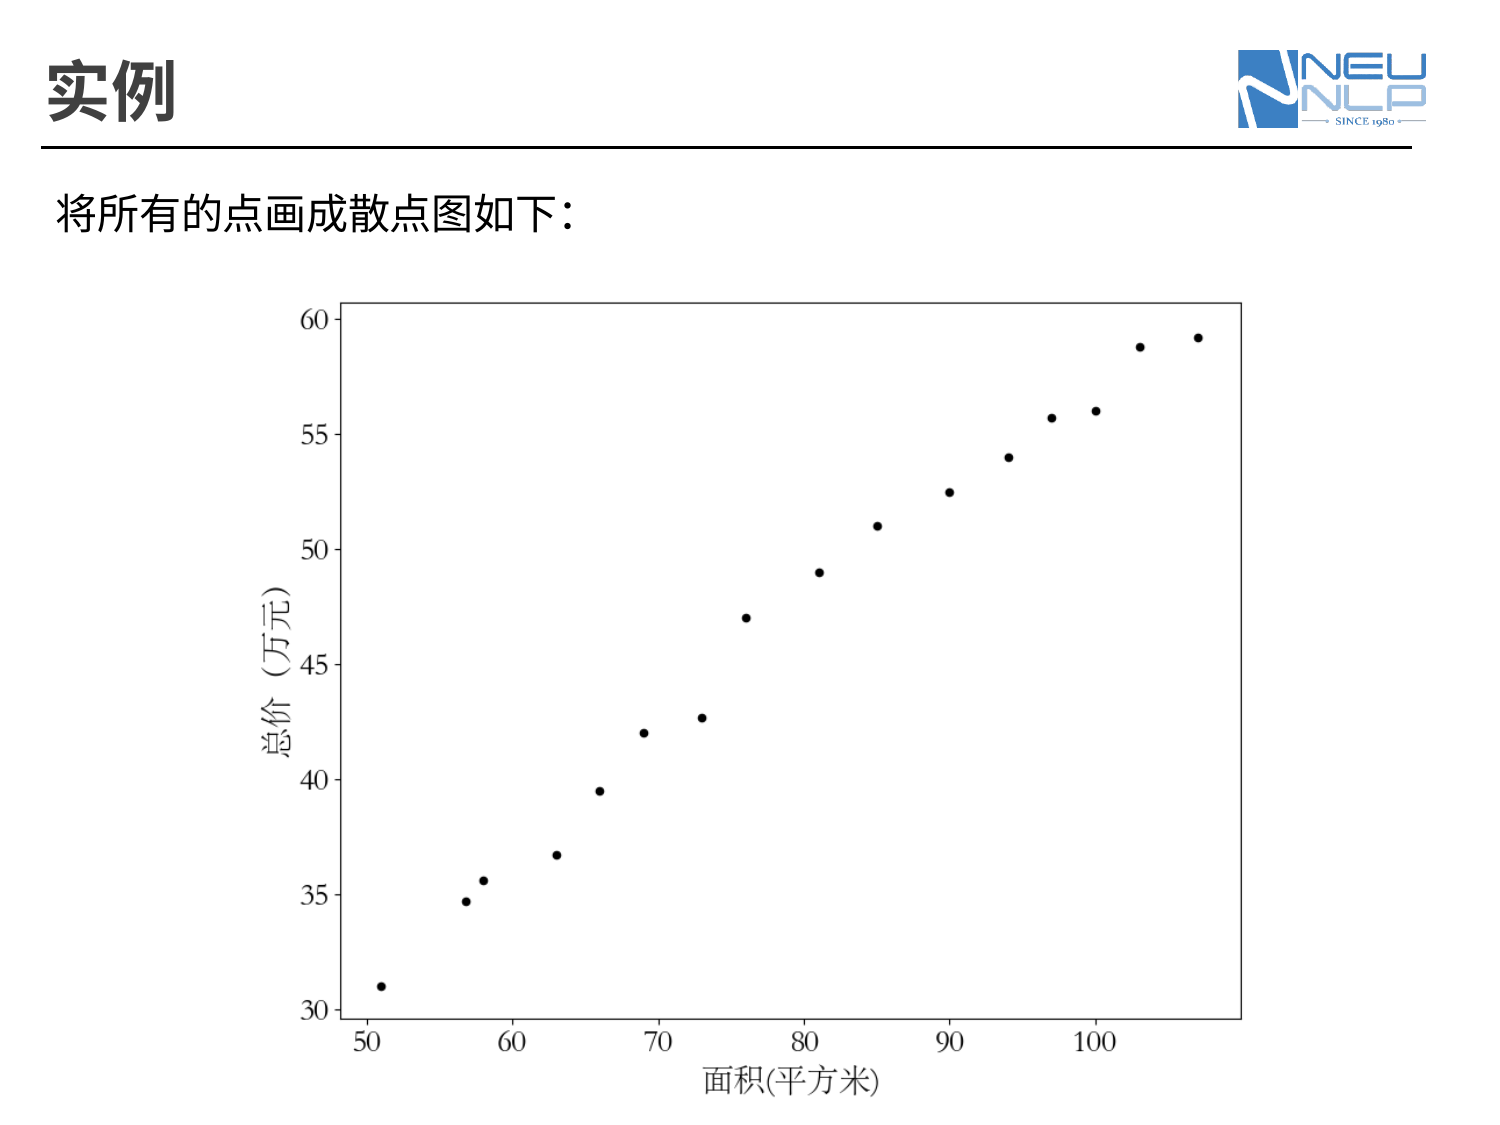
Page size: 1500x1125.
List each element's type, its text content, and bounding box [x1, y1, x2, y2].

list 将所有的点画成散点图如下： [40, 185, 1335, 246]
picture [240, 275, 1269, 1103]
text_box 实例 [30, 42, 519, 138]
picture [1229, 40, 1435, 137]
